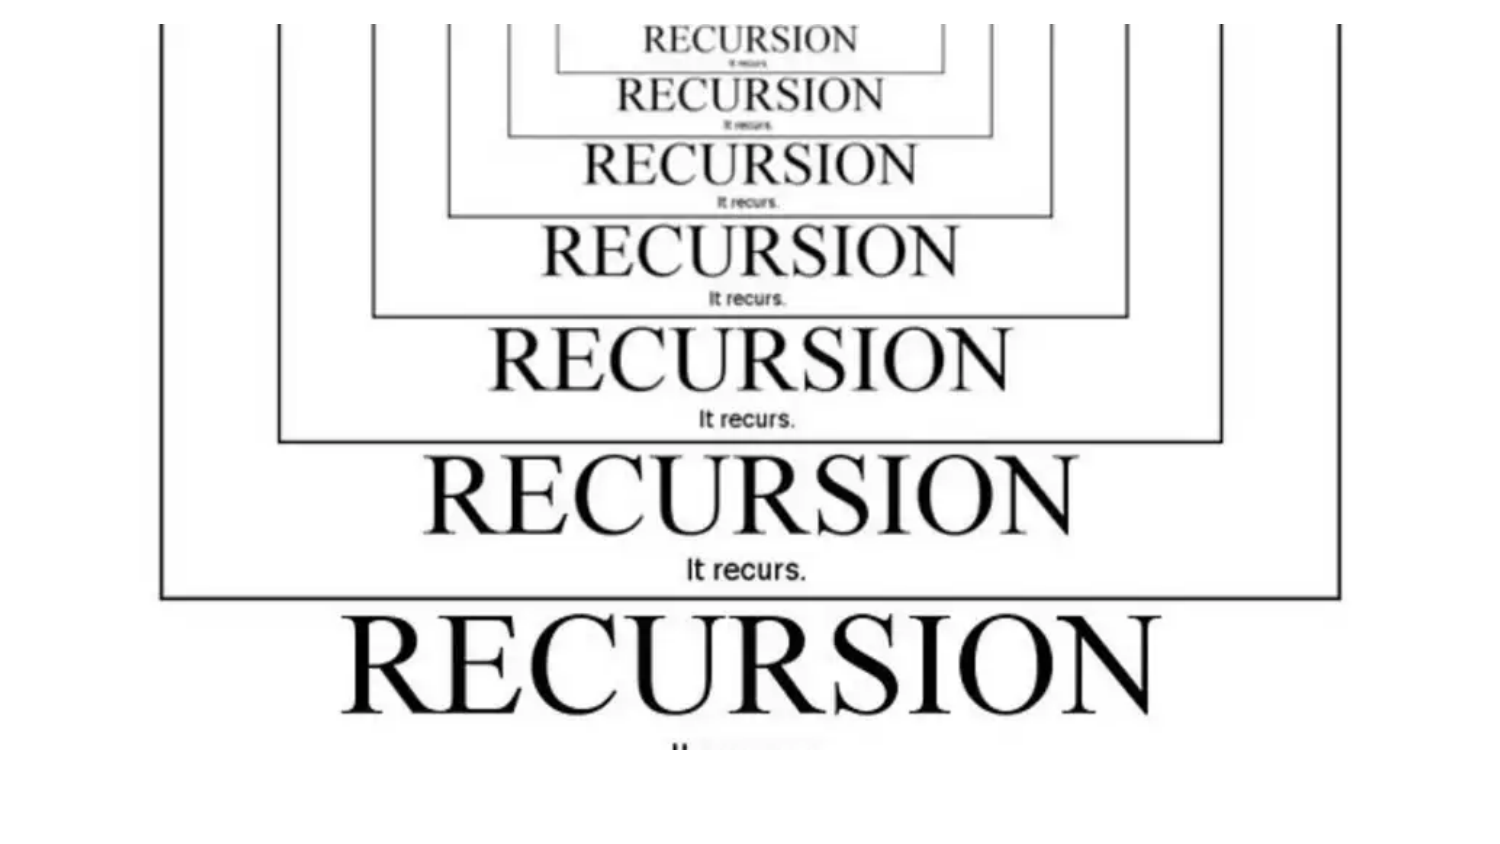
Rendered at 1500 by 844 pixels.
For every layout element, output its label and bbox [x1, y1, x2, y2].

picture [24, 24, 1476, 751]
